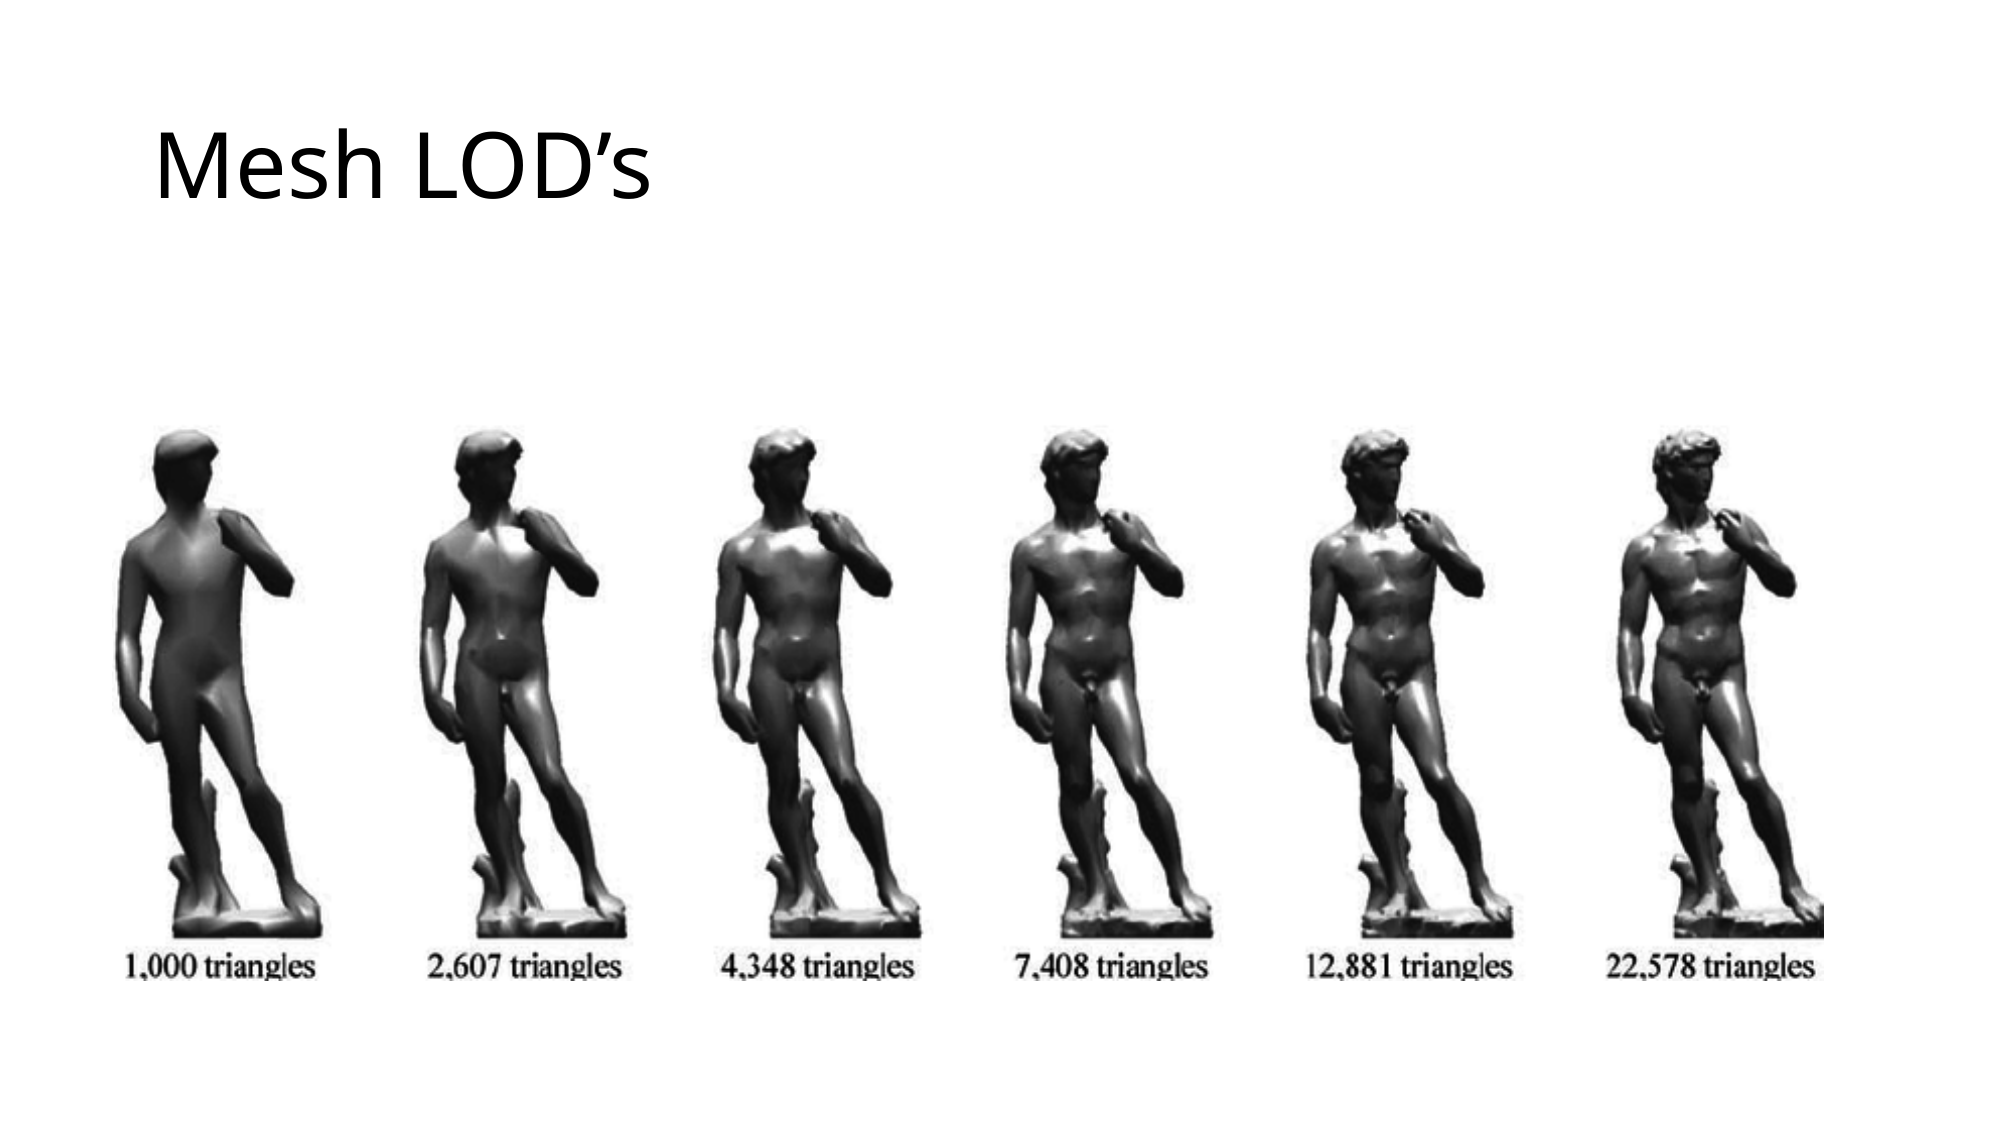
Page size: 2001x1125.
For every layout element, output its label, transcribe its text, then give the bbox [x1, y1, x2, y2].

title Mesh LOD’s [137, 59, 1863, 278]
picture [112, 424, 1824, 981]
